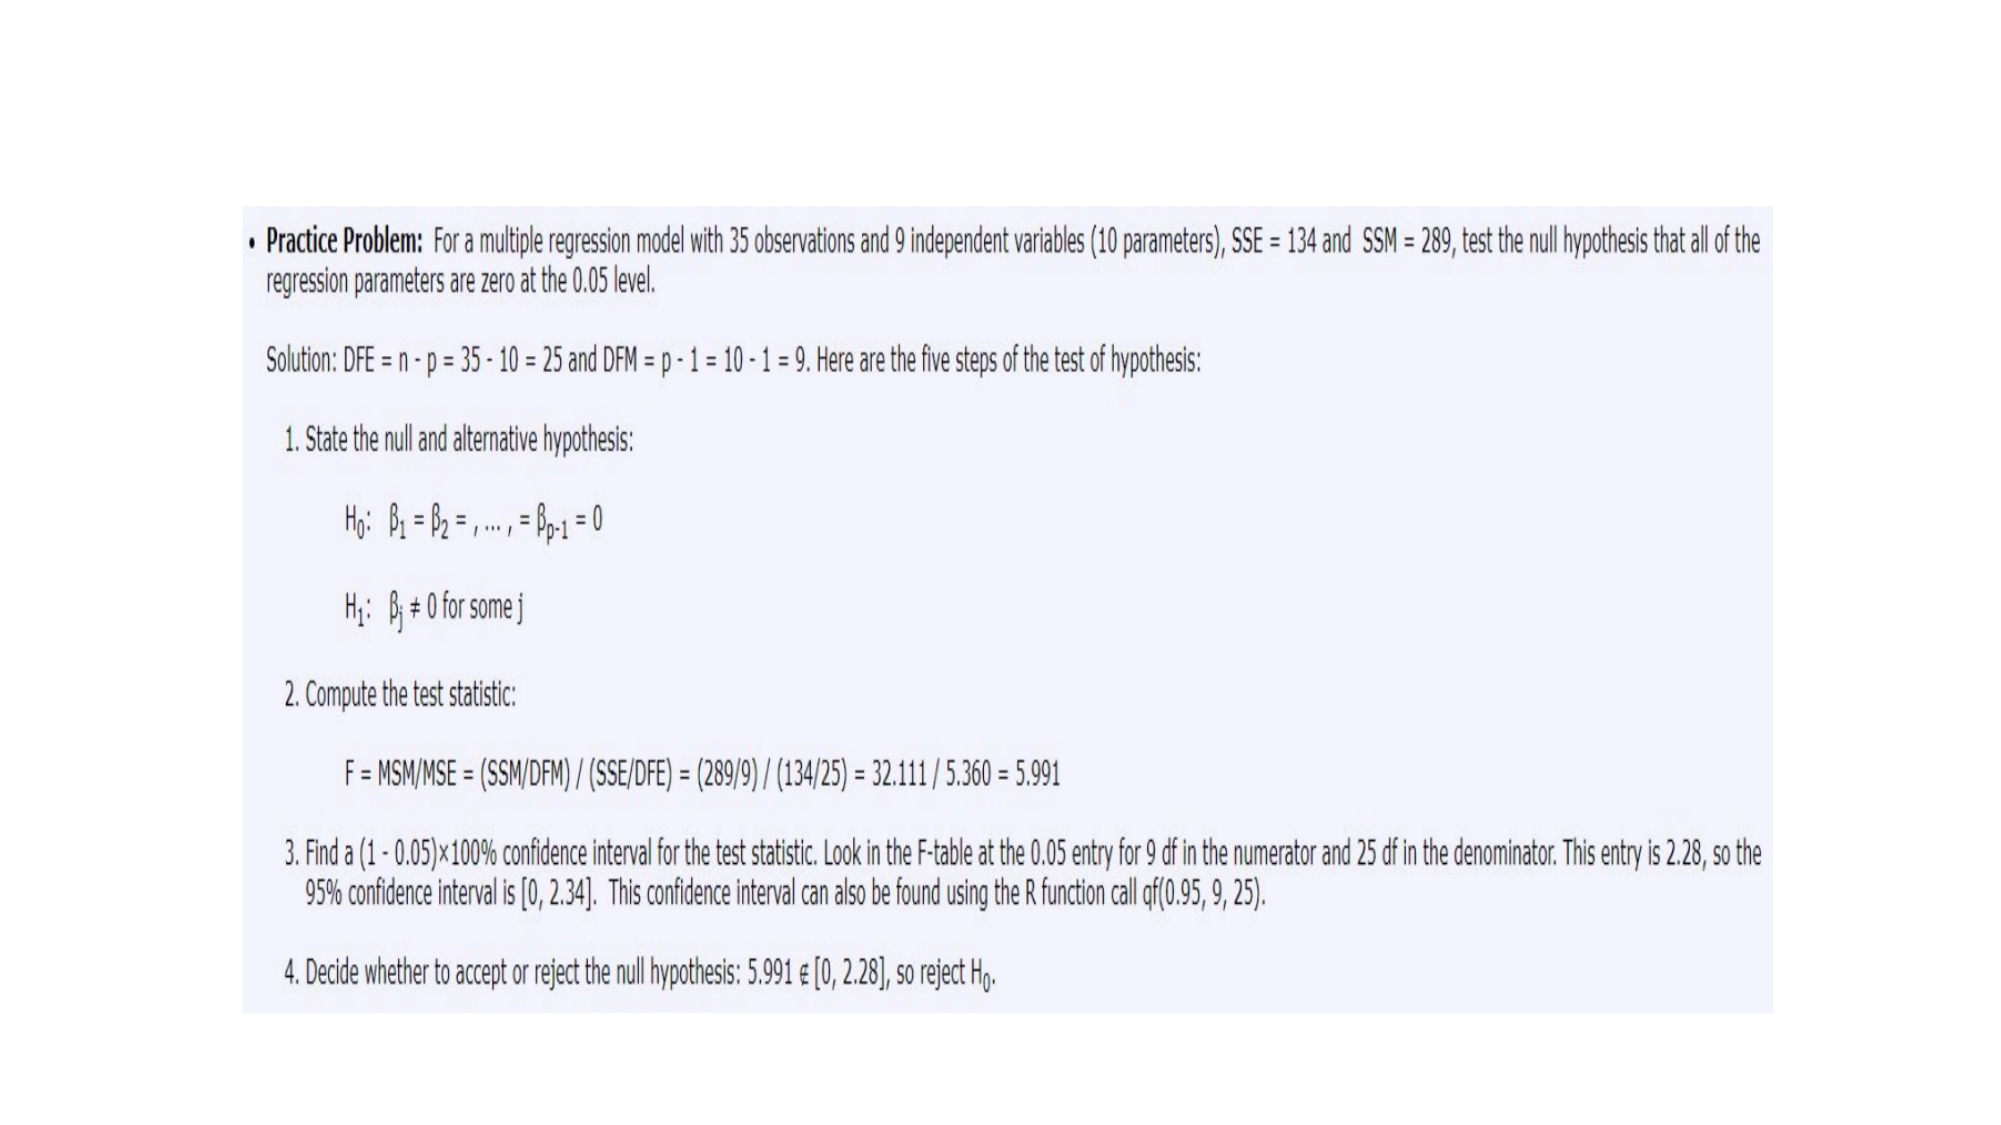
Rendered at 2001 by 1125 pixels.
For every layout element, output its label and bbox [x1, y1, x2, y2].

picture [228, 189, 1774, 1019]
